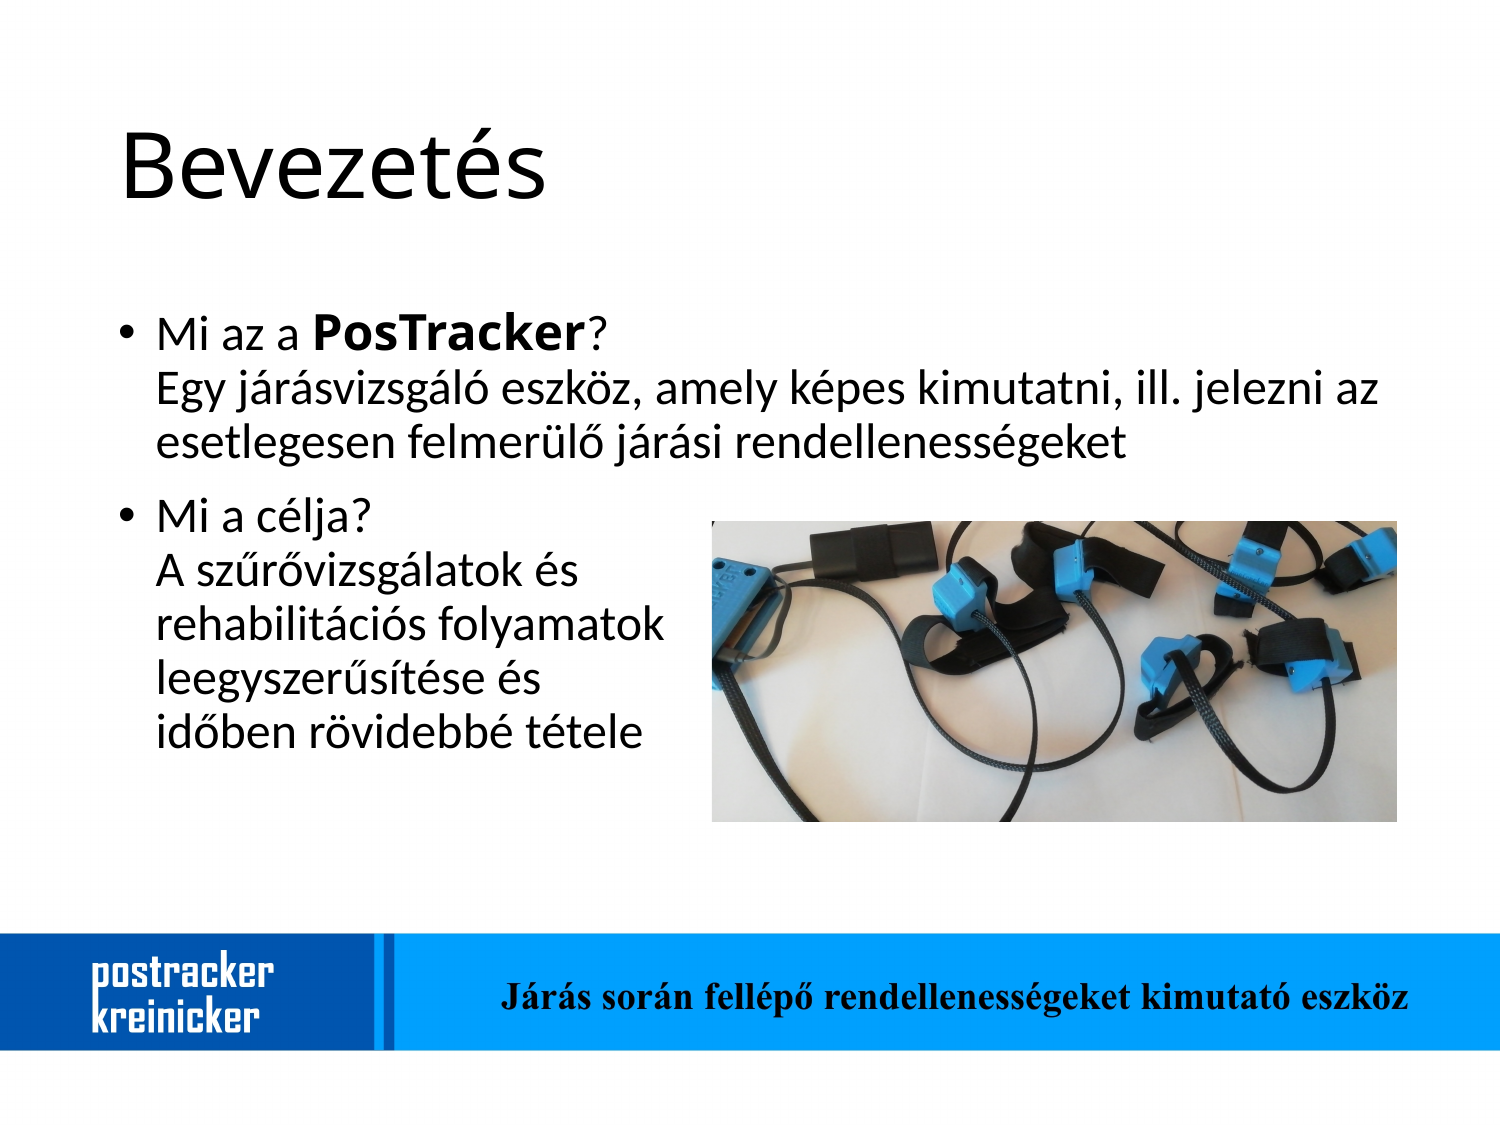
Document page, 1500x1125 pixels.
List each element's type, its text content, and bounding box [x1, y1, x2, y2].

list Mi az a PosTracker? Egy járásvizsgáló eszköz, amely képes kimutatni, ill. jelezni az esetlegesen felmerülő járási rendellenességeket Mi a célja? A szűrővizsgálatok és rehabilitációs folyamatok leegyszerűsítése és időben rövidebbé tétele [103, 299, 1397, 822]
title Bevezetés [103, 59, 1397, 278]
picture [0, 0, 1500, 1125]
